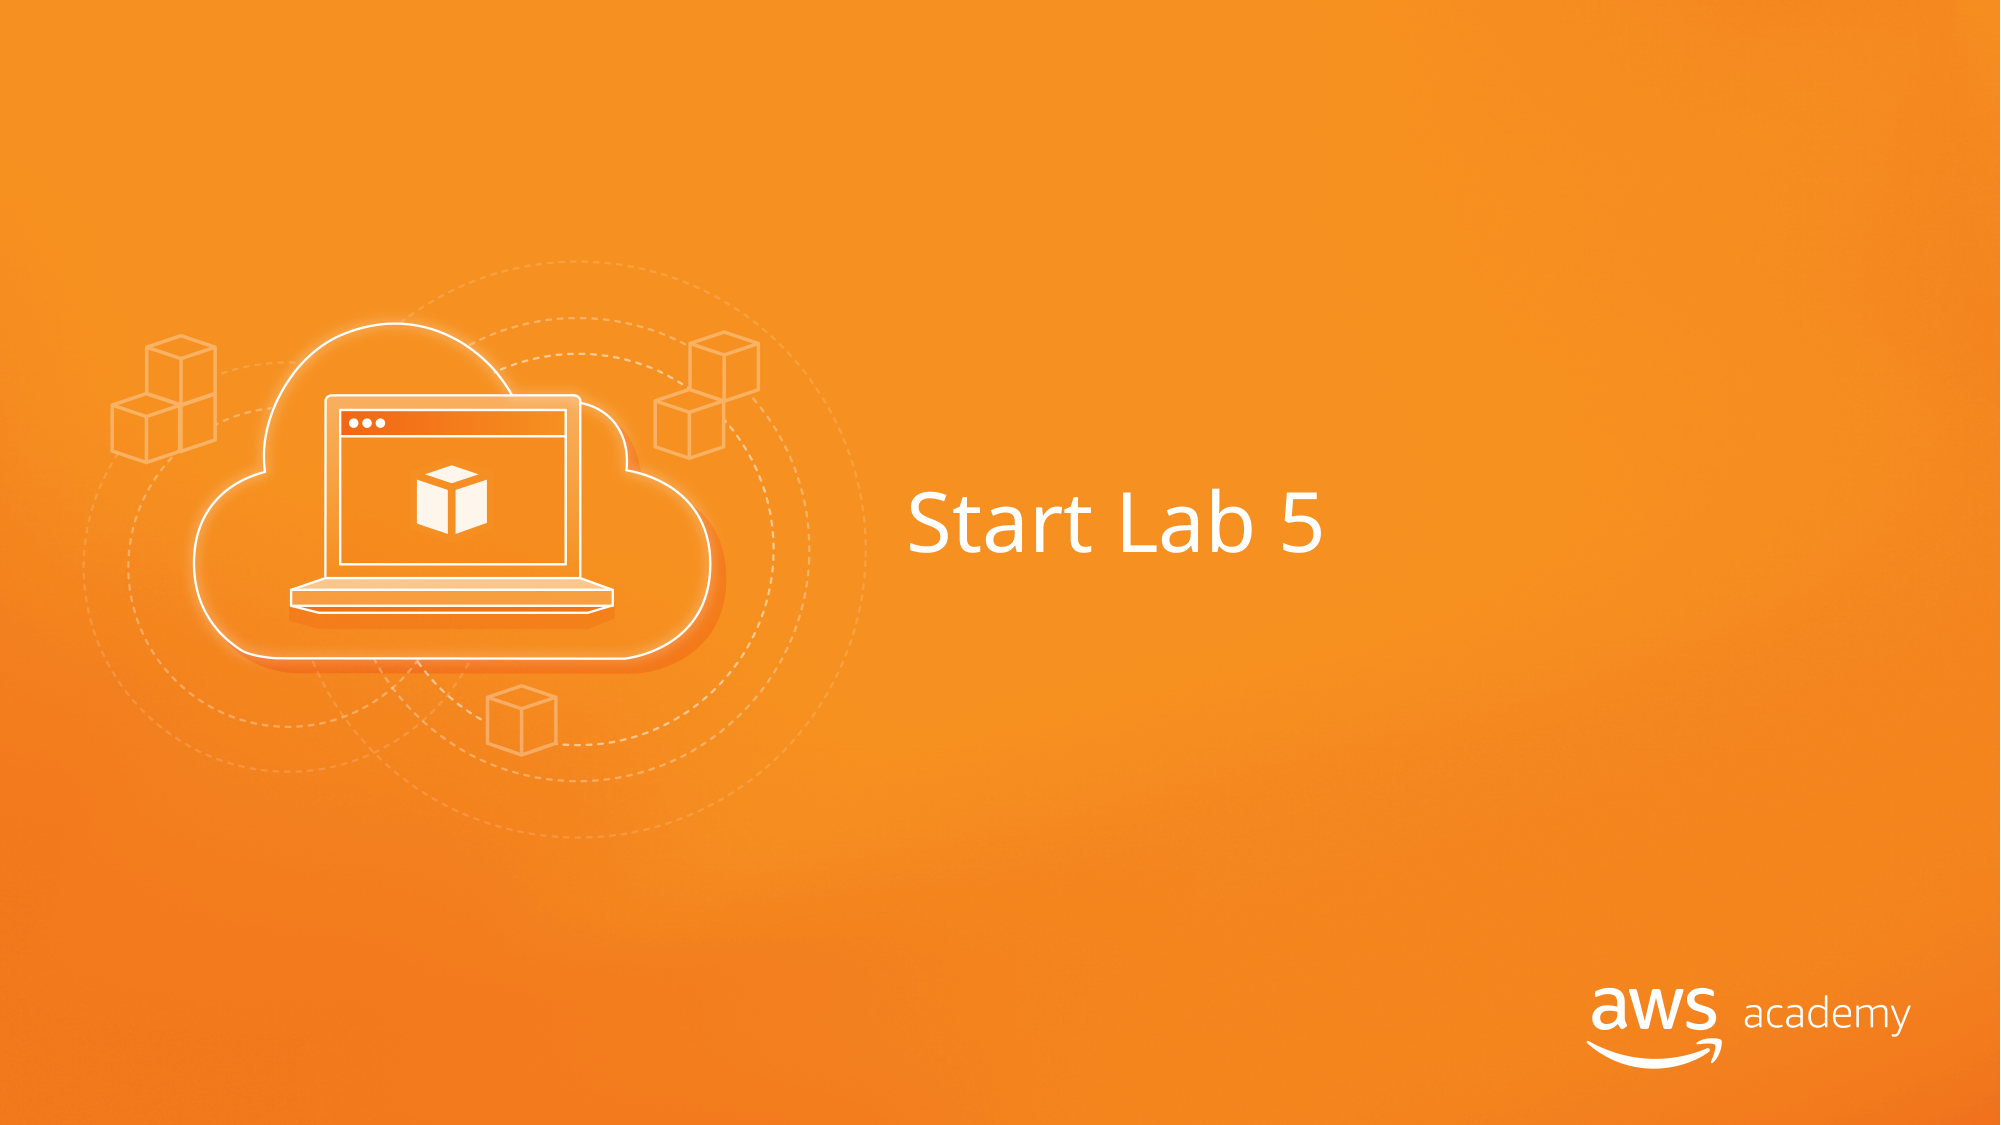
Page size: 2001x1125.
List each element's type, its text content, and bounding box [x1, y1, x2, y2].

title Start Lab 5 [891, 441, 1977, 578]
picture [0, 0, 2000, 1125]
